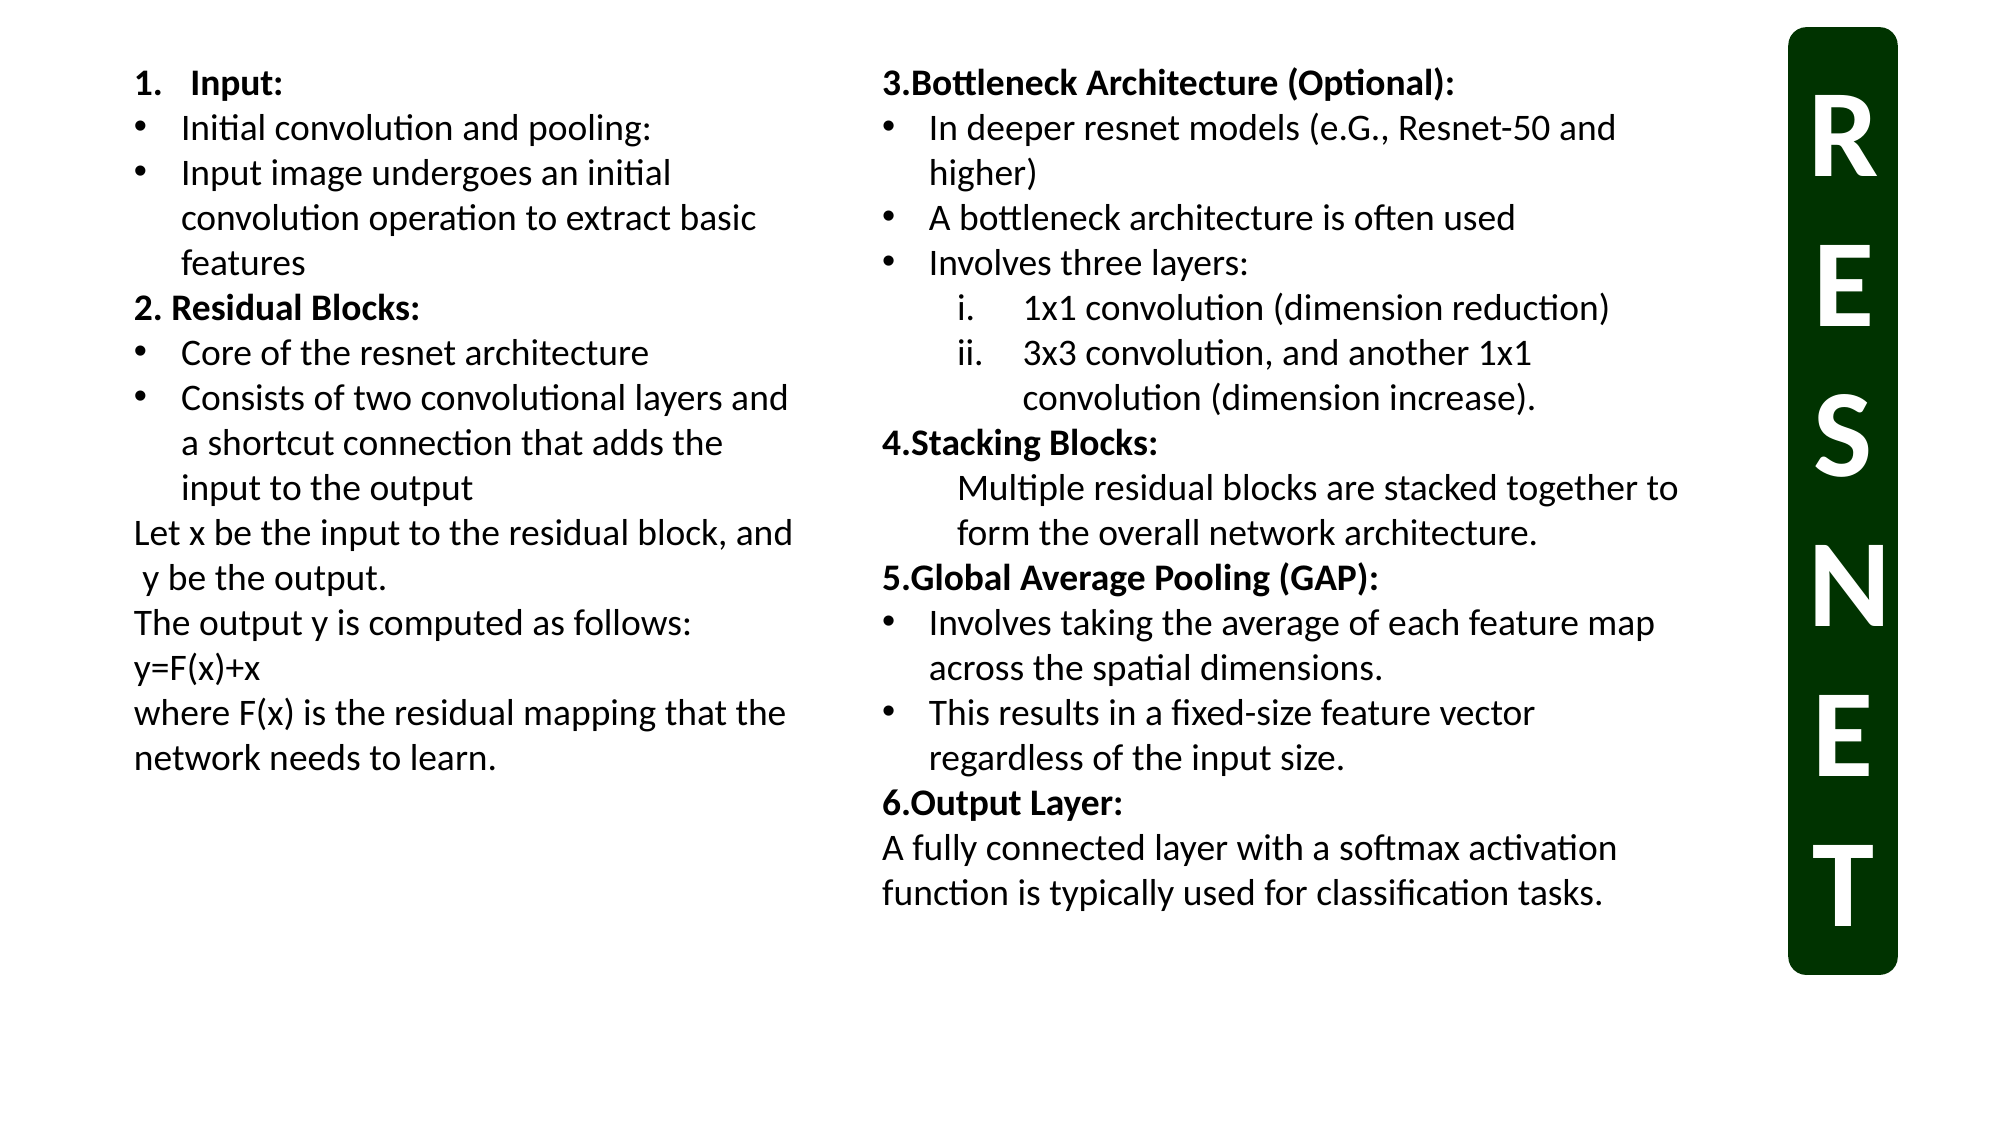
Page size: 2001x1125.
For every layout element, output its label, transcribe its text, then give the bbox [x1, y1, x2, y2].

text_box 3.Bottleneck Architecture (Optional): In deeper resnet models (e.G., Resnet-50 and higher) A bottleneck architecture is often used Involves three layers: 1x1 convolution (dimension reduction) 3x3 convolution, and another 1x1 convolution (dimension increase). 4.Stacking Blocks: Multiple residual blocks are stacked together to form the overall network architecture. 5.Global Average Pooling (GAP): Involves taking the average of each feature map across the spatial dimensions. This results in a fixed-size feature vector regardless of the input size. 6.Output Layer: A fully connected layer with a softmax activation function is typically used for classification tasks. [867, 50, 1700, 921]
text_box Input: Initial convolution and pooling: Input image undergoes an initial convolution operation to extract basic features 2. Residual Blocks: Core of the resnet architecture Consists of two convolutional layers and a shortcut connection that adds the input to the output Let x be the input to the residual block, and y be the output. The output y is computed as follows: y=F(x)+x where F(x) is the residual mapping that the network needs to learn. [119, 50, 811, 786]
text_box RESNET [1787, 26, 1899, 977]
